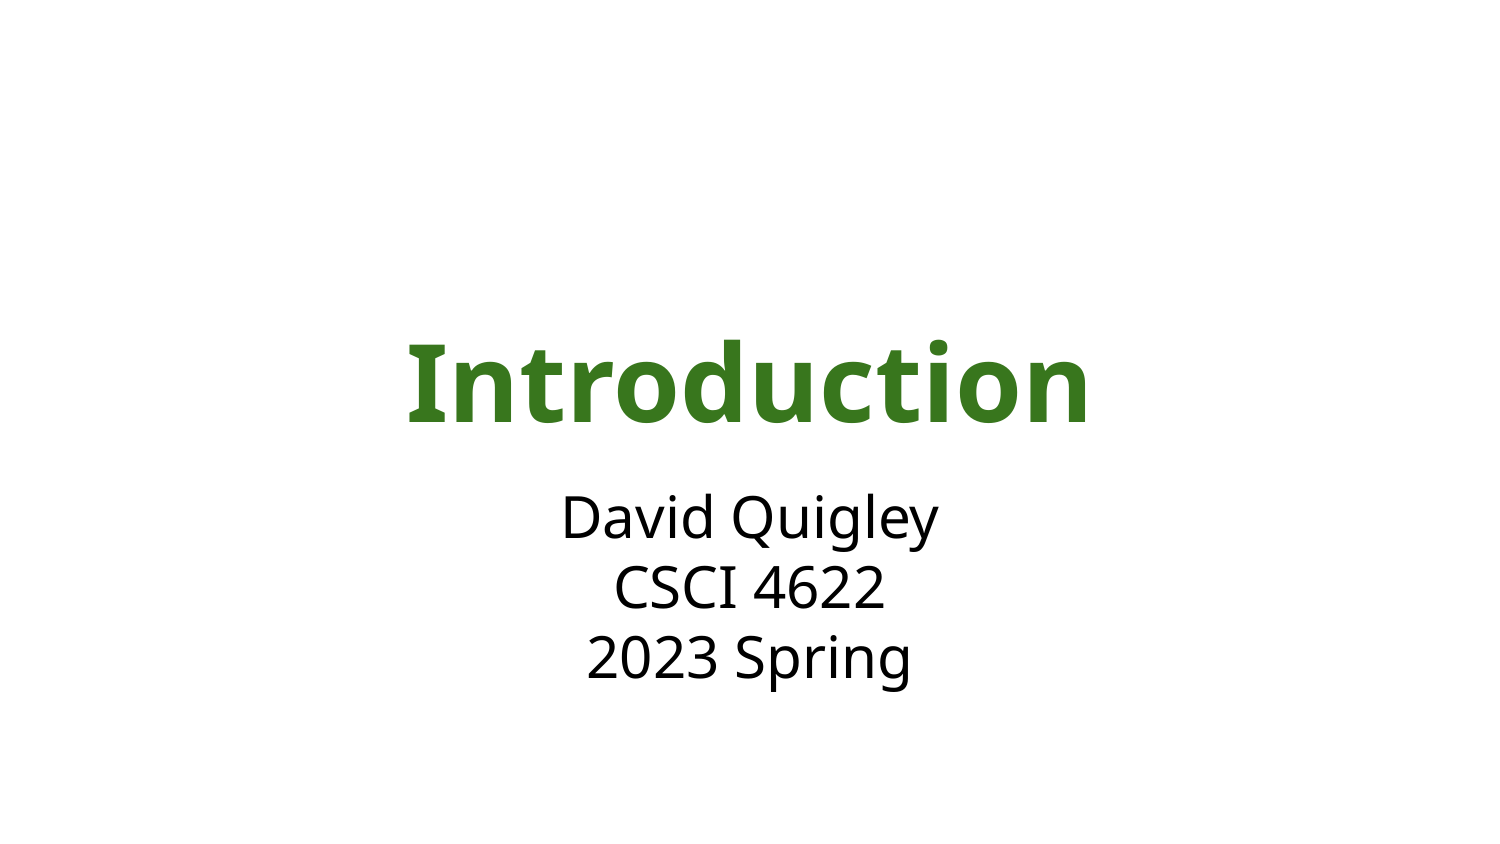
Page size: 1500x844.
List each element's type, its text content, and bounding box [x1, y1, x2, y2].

subtitle David Quigley CSCI 4622 2023 Spring [51, 464, 1449, 595]
title Introduction [51, 122, 1449, 459]
